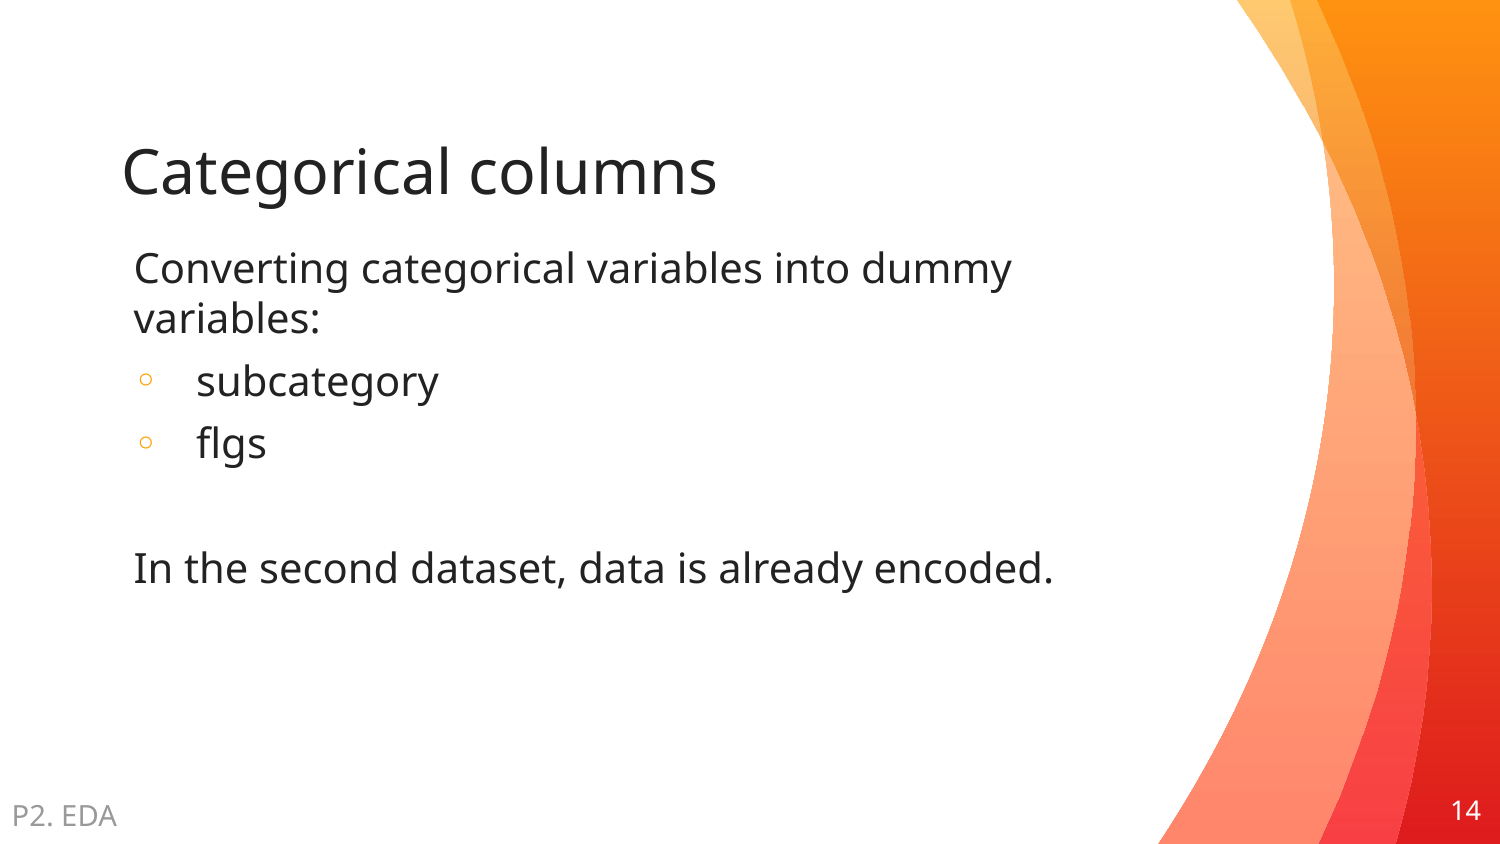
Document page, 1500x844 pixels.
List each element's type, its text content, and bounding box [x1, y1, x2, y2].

text_box P2. EDA [11, 779, 706, 832]
title Categorical columns [121, 84, 1111, 207]
slide_number 14 [1391, 779, 1482, 844]
list Converting categorical variables into dummy variables: subcategory flgs In the second dataset, data is already encoded. [121, 242, 1111, 742]
